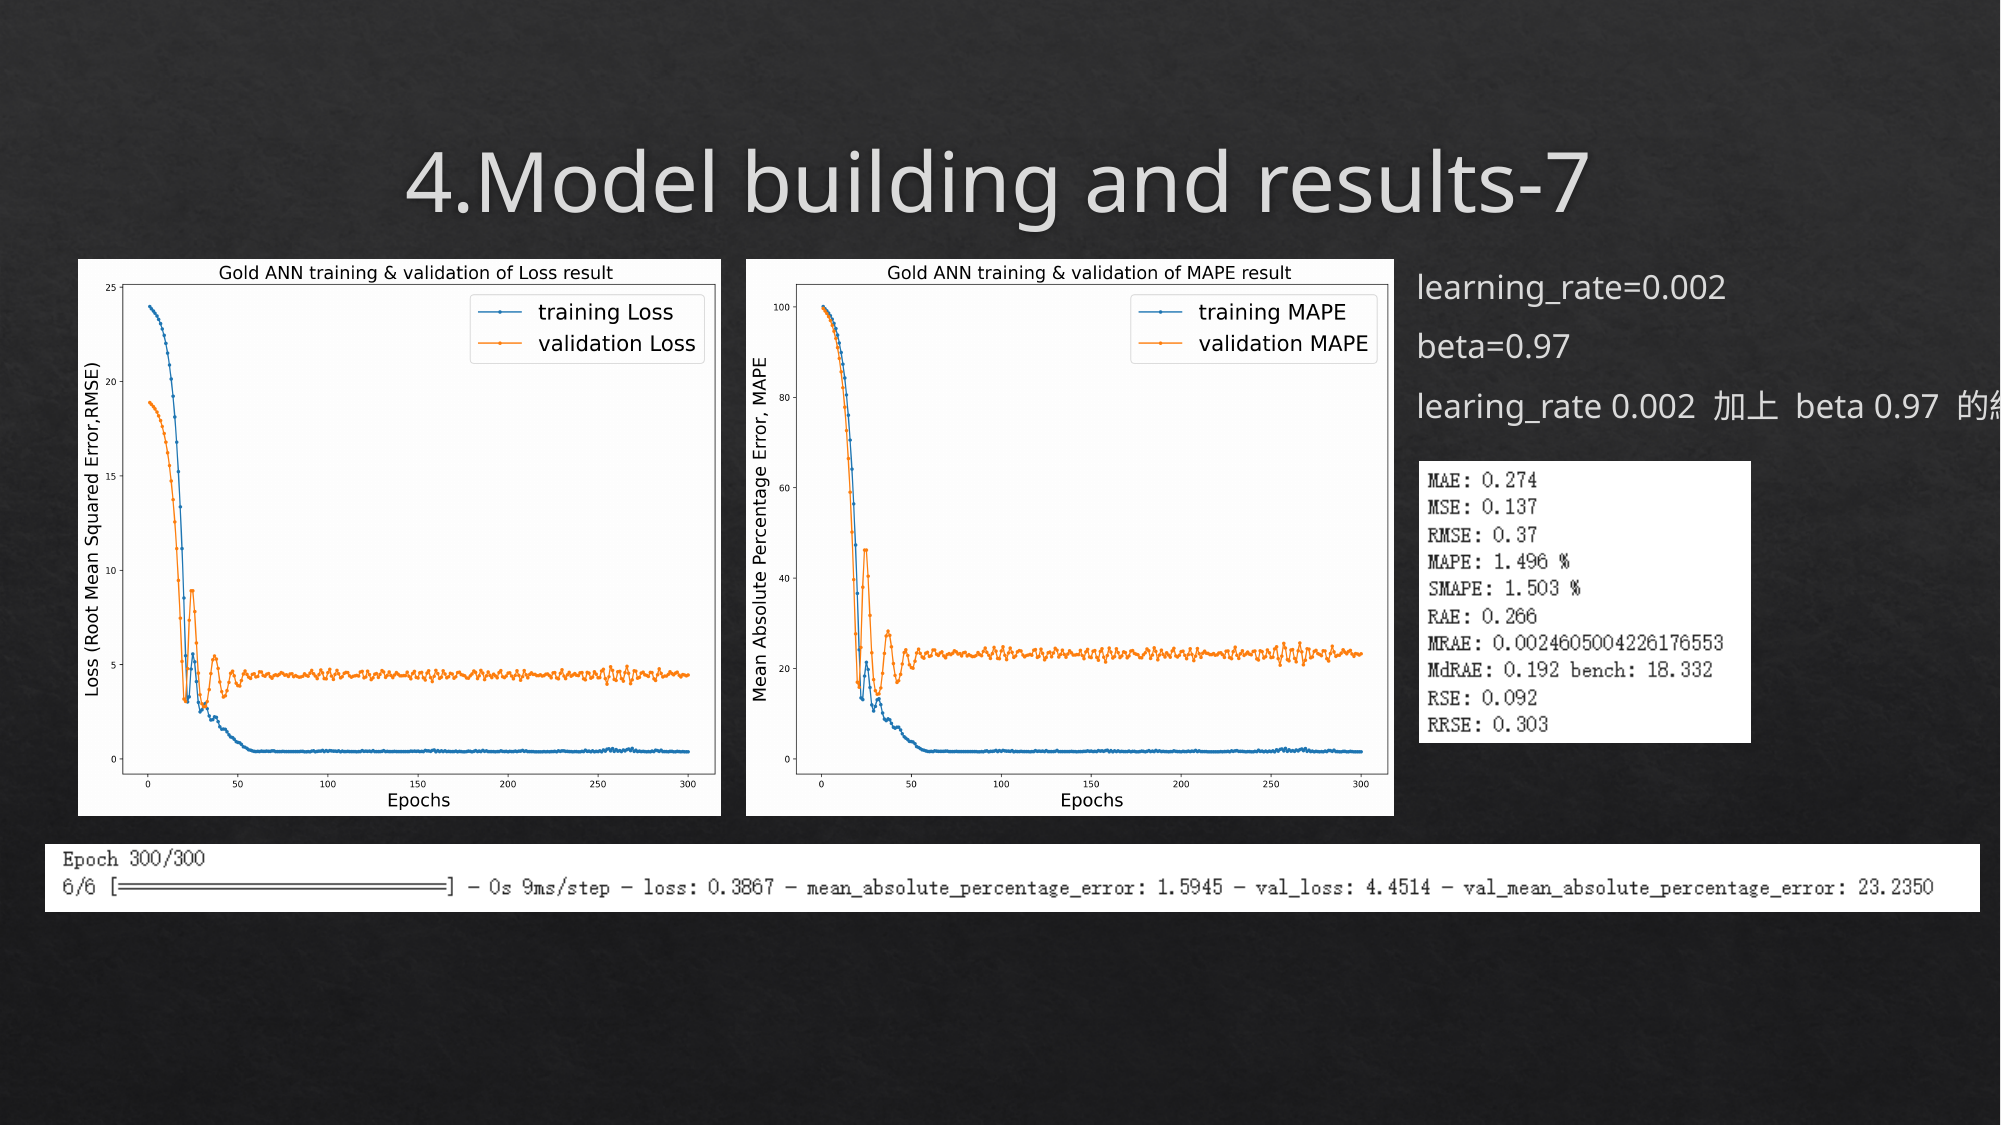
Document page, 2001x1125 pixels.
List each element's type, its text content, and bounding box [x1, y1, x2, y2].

picture [745, 258, 1394, 816]
title 4.Model building and results-7 [149, 99, 1849, 260]
picture [78, 258, 721, 816]
text_box learning_rate=0.002 beta=0.97 learing_rate 0.002 加上 beta 0.97 的組合 [1399, 259, 2000, 432]
picture [1418, 461, 1751, 744]
picture [44, 844, 1980, 913]
